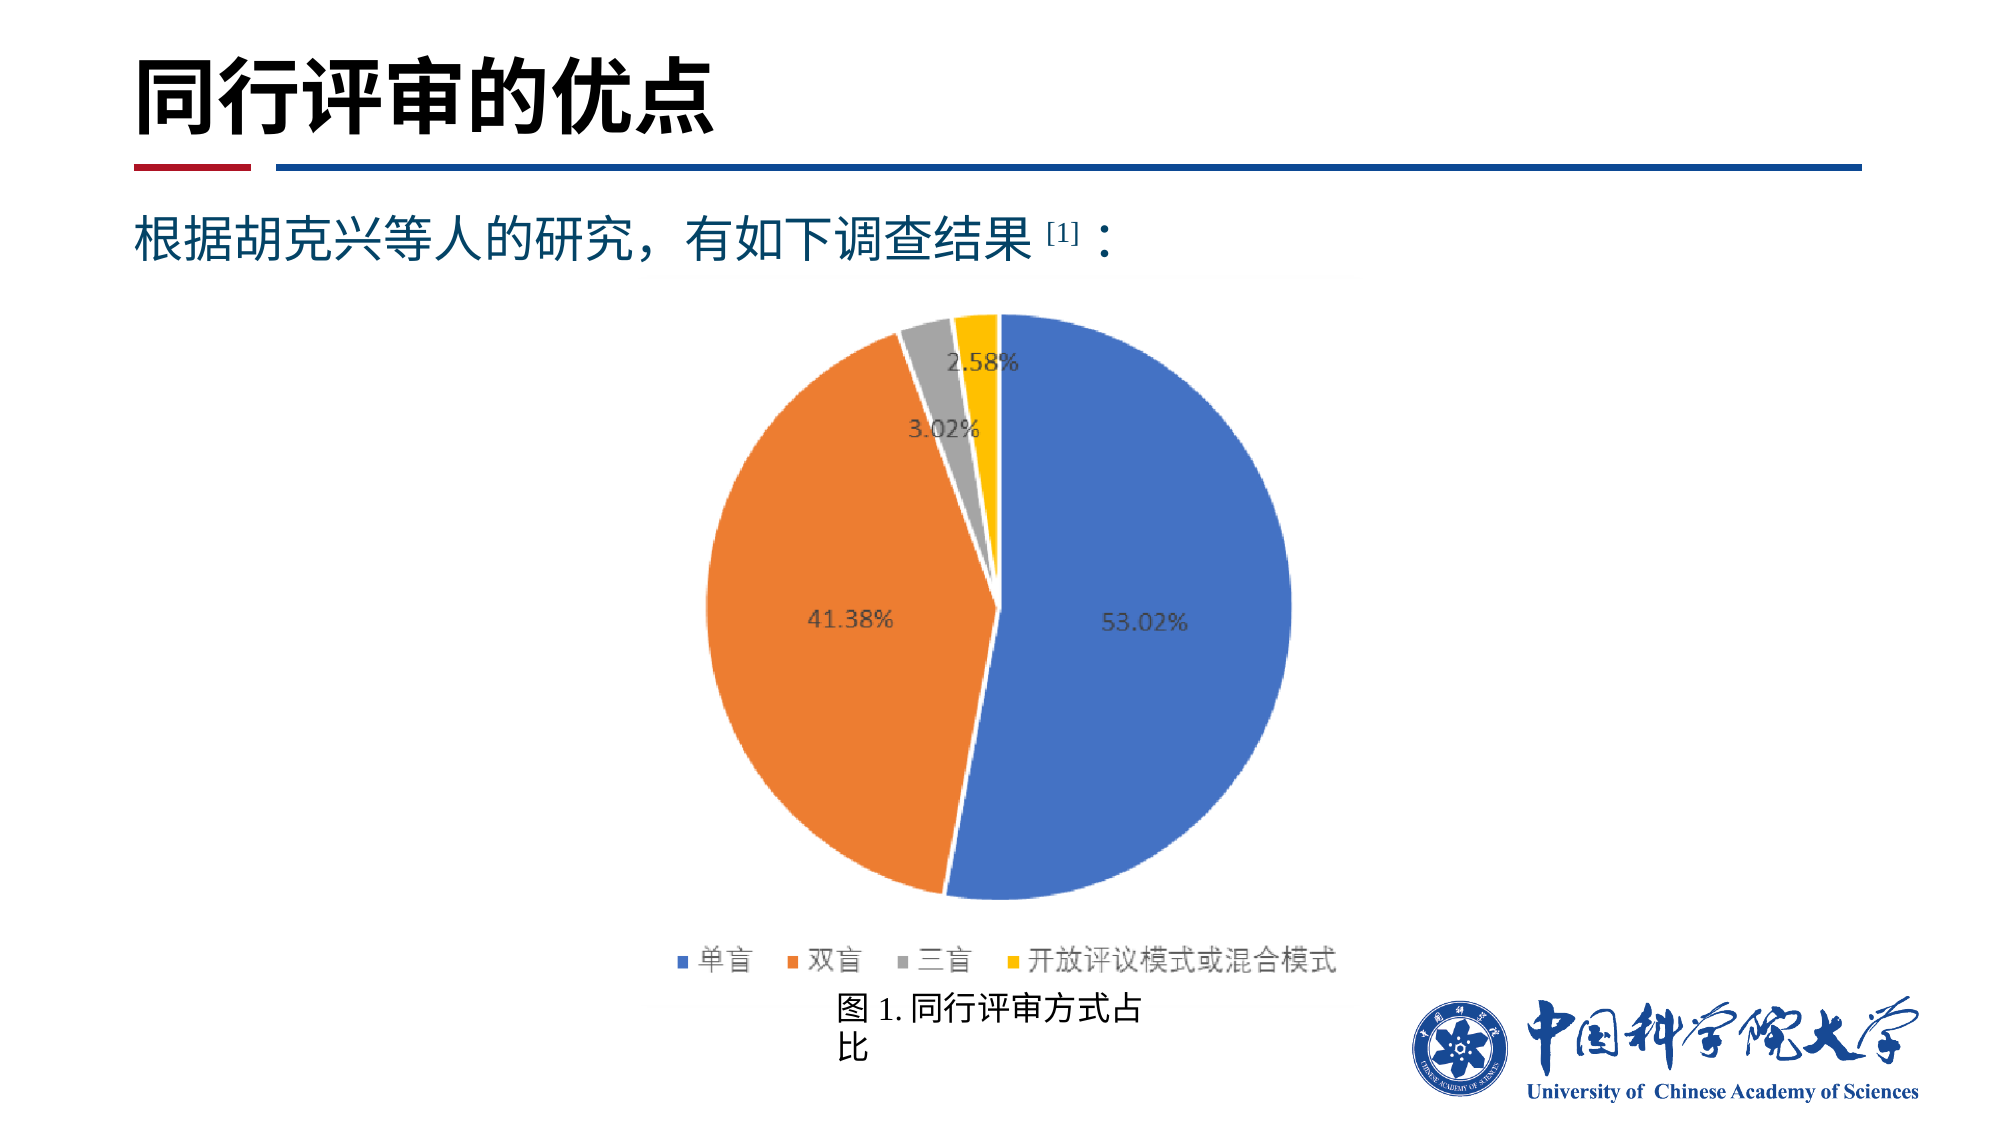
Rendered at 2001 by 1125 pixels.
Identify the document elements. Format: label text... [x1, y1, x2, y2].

picture [632, 275, 1368, 1008]
text_box 同行评审的优点 [119, 36, 1375, 197]
text_box 图1.同行评审方式占比 [821, 1008, 1179, 1075]
text_box 根据胡克兴等人的研究，有如下调查结果[1]： [119, 199, 1241, 275]
picture [1412, 996, 1919, 1103]
